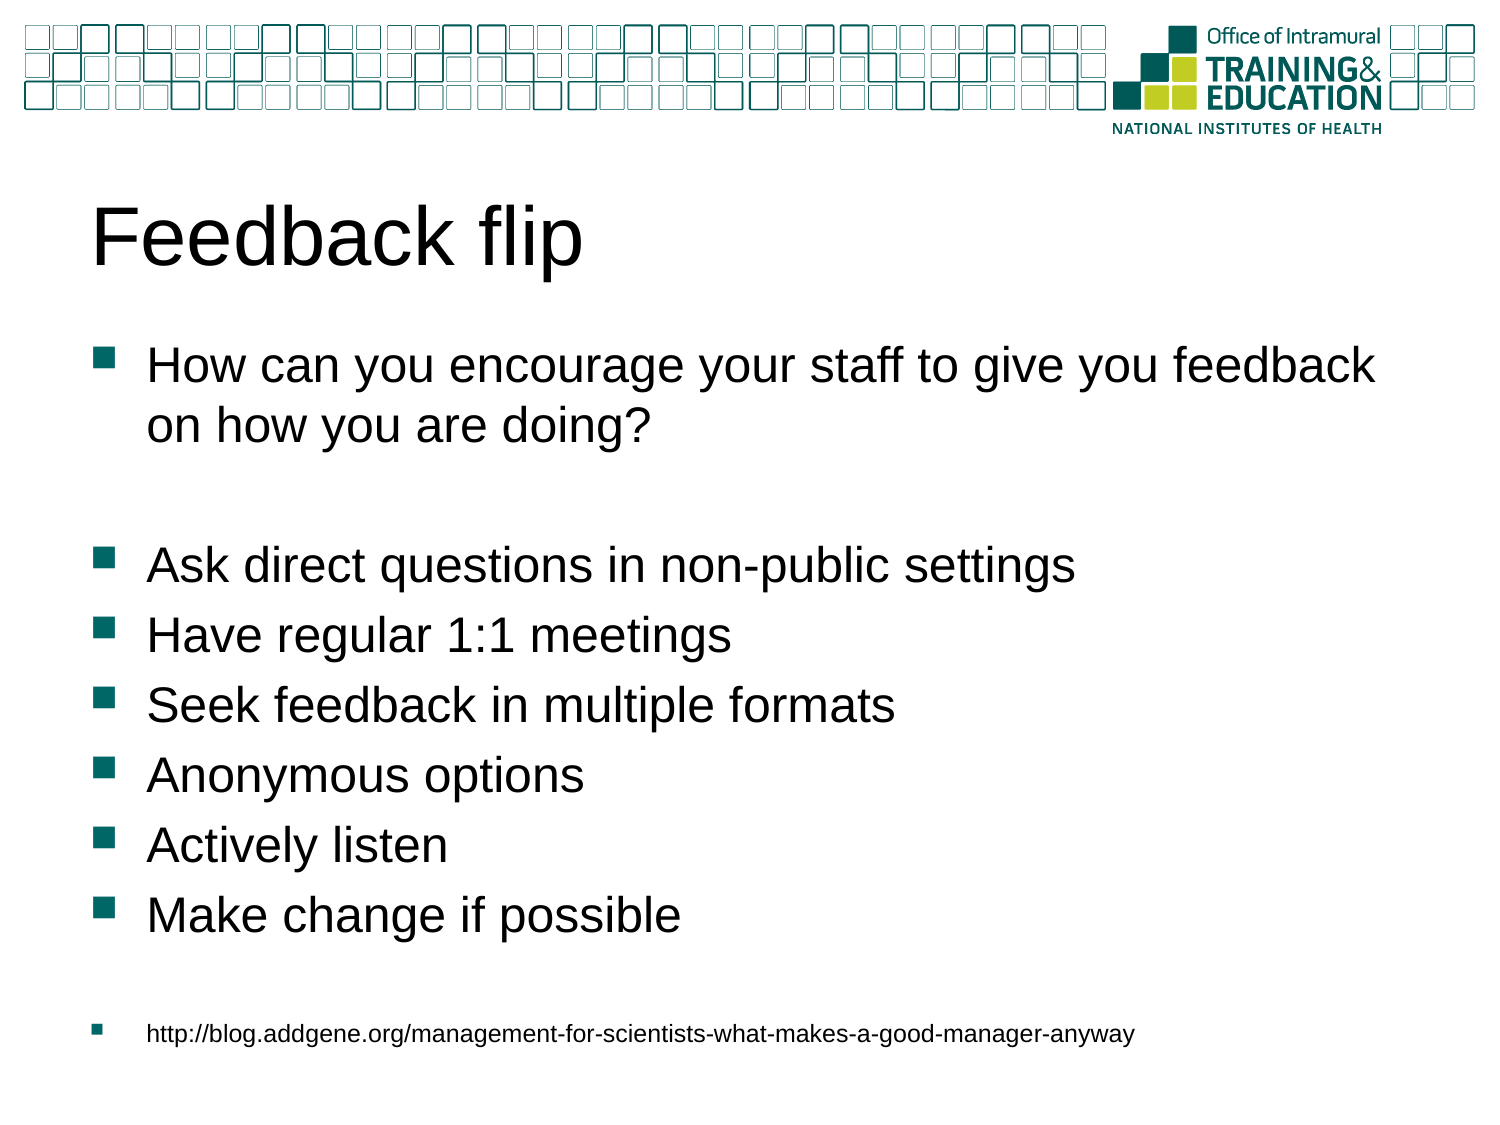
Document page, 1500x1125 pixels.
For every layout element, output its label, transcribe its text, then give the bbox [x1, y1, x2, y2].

list How can you encourage your staff to give you feedback on how you are doing? Ask direct questions in non-public settings Have regular 1:1 meetings Seek feedback in multiple formats Anonymous options Actively listen Make change if possible http://blog.addgene.org/management-for-scientists-what-makes-a-good-manager-anyway [75, 324, 1425, 963]
title Feedback flip [75, 174, 1425, 324]
picture [24, 24, 1475, 134]
